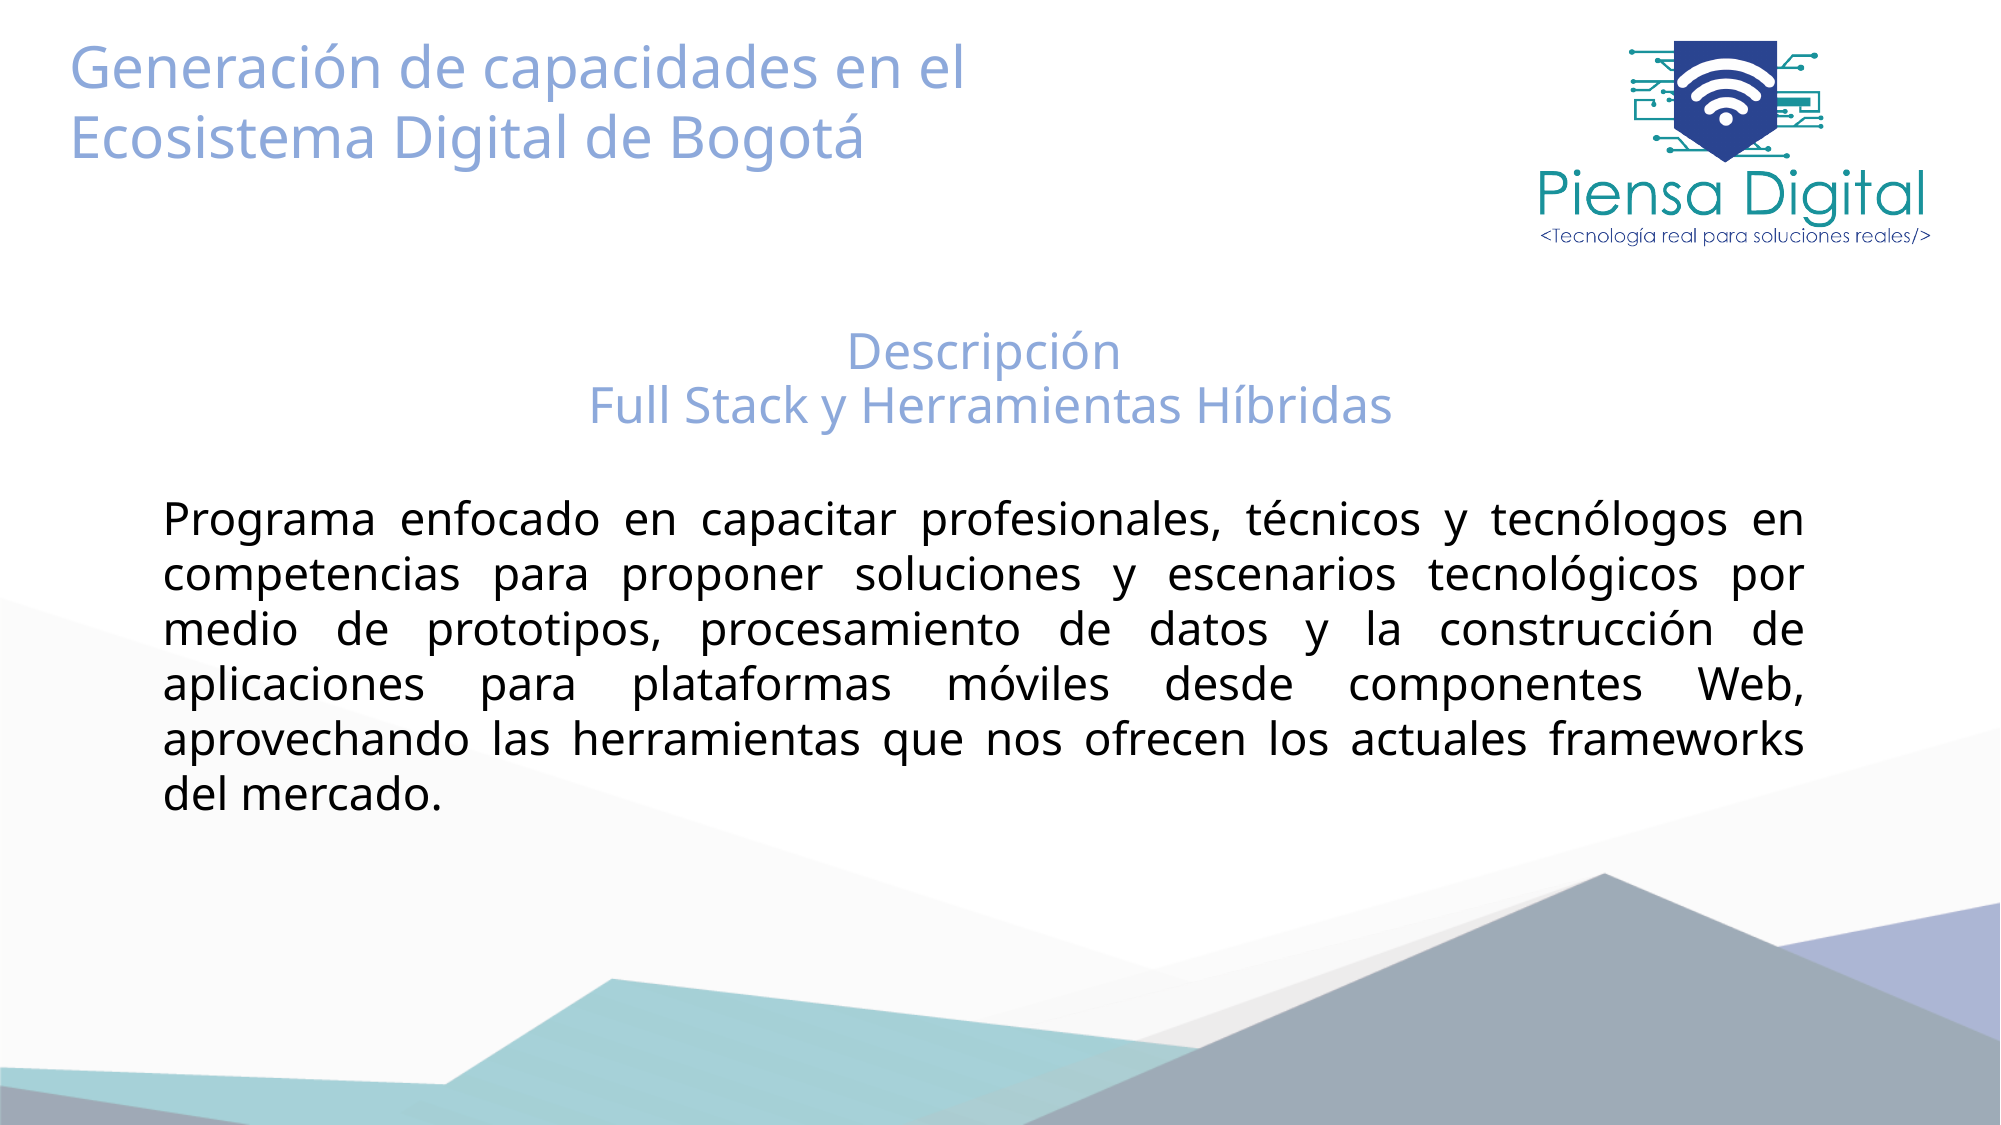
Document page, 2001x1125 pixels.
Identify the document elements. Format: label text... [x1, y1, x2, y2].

text_box Programa enfocado en capacitar profesionales, técnicos y tecnólogos en competencias para proponer soluciones y escenarios tecnológicos por medio de prototipos, procesamiento de datos y la construcción de aplicaciones para plataformas móviles desde componentes Web, aprovechando las herramientas que nos ofrecen los actuales frameworks del mercado. [147, 482, 1822, 874]
picture [1505, 0, 1946, 285]
text_box Descripción Full Stack y Herramientas Híbridas [121, 318, 1849, 338]
text_box Generación de capacidades en el Ecosistema Digital de Bogotá [54, 22, 1122, 179]
